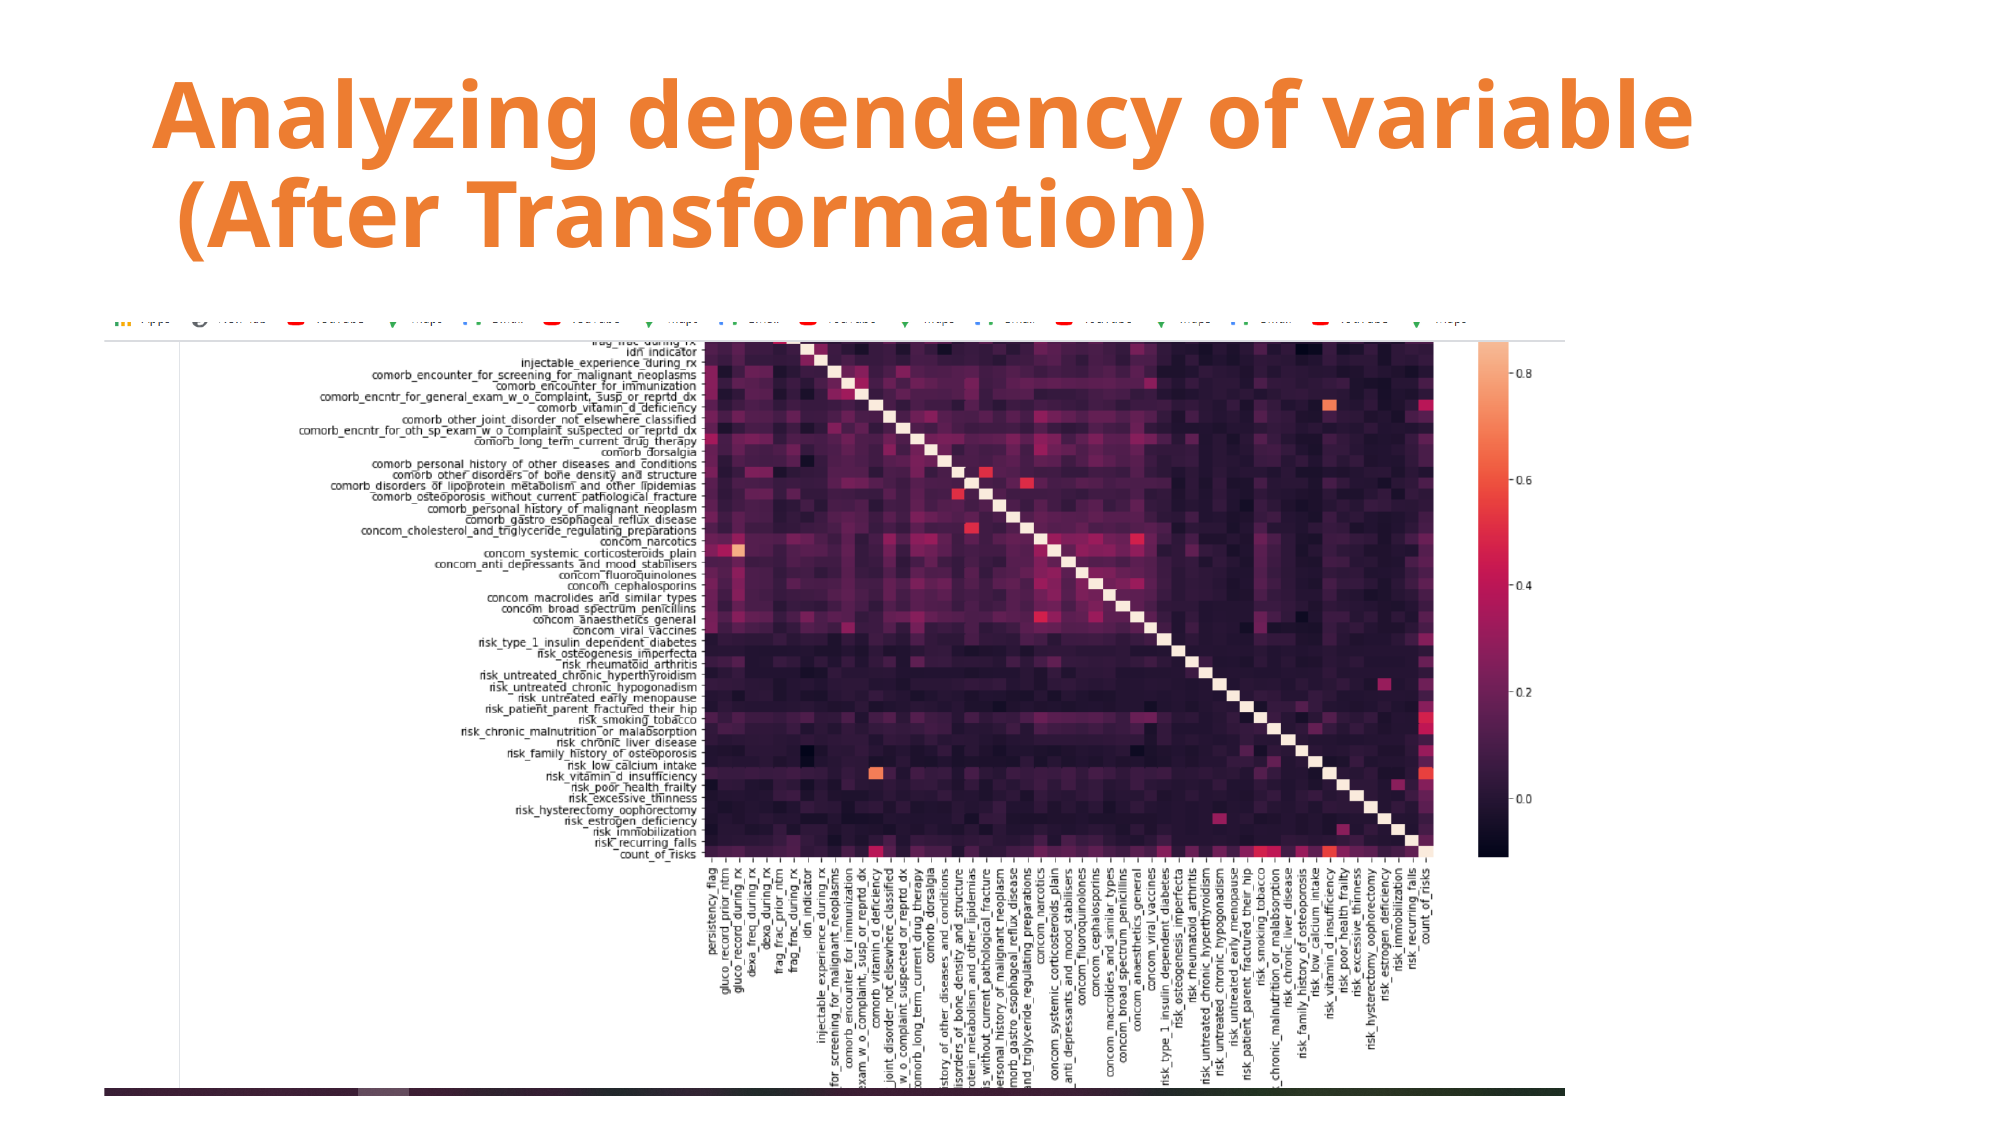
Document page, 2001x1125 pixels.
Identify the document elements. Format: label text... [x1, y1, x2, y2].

title Analyzing dependency of variable (After Transformation) [137, 59, 1863, 278]
footer Prepared by Aftab Ara [662, 1096, 1338, 1103]
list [104, 322, 1565, 1096]
